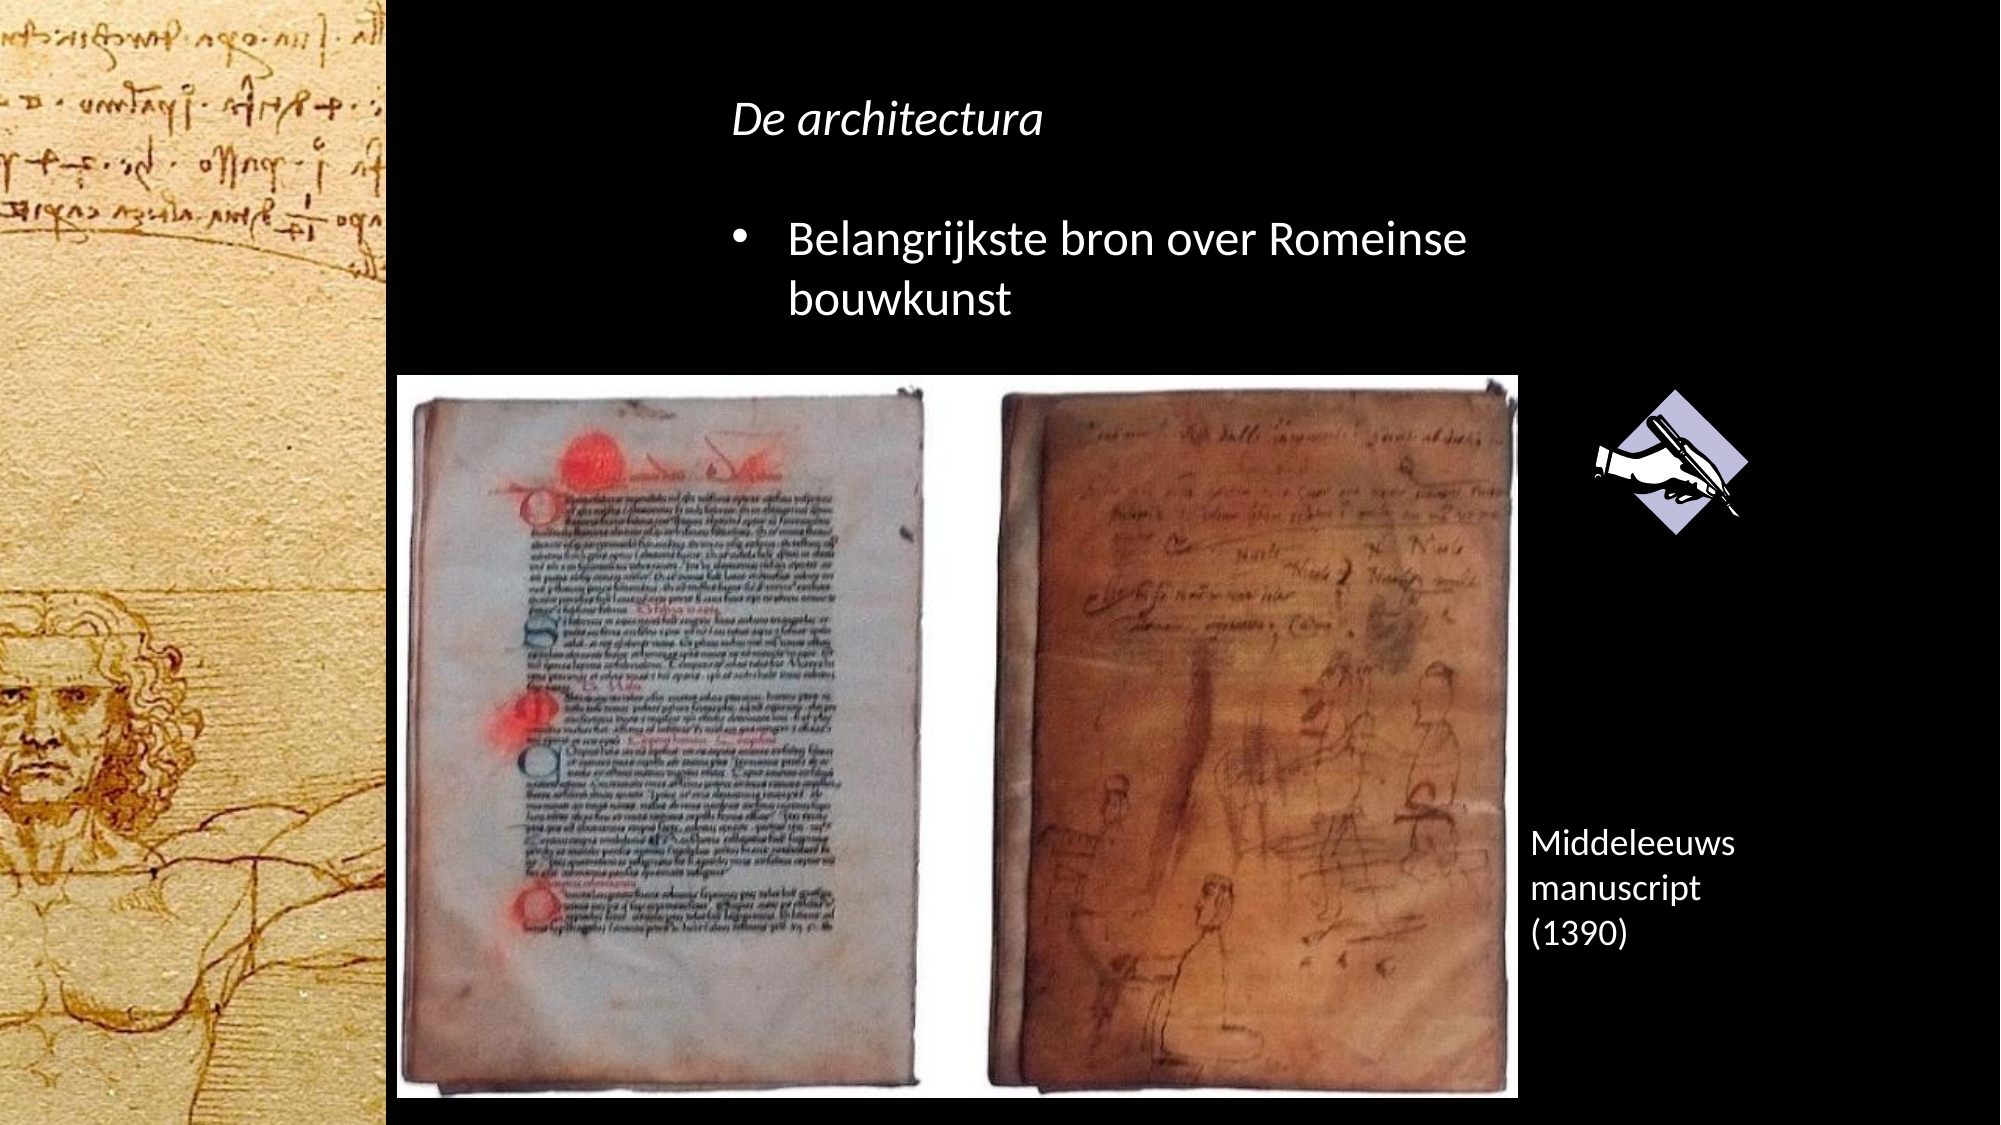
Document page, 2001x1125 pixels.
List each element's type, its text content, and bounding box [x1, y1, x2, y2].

picture [397, 375, 1518, 1098]
picture [1587, 379, 1758, 545]
picture [0, 0, 386, 1125]
text_box Middeleeuws manuscript (1390) [1518, 810, 1769, 961]
text_box De architectura Belangrijkste bron over Romeinse bouwkunst [716, 78, 1674, 333]
